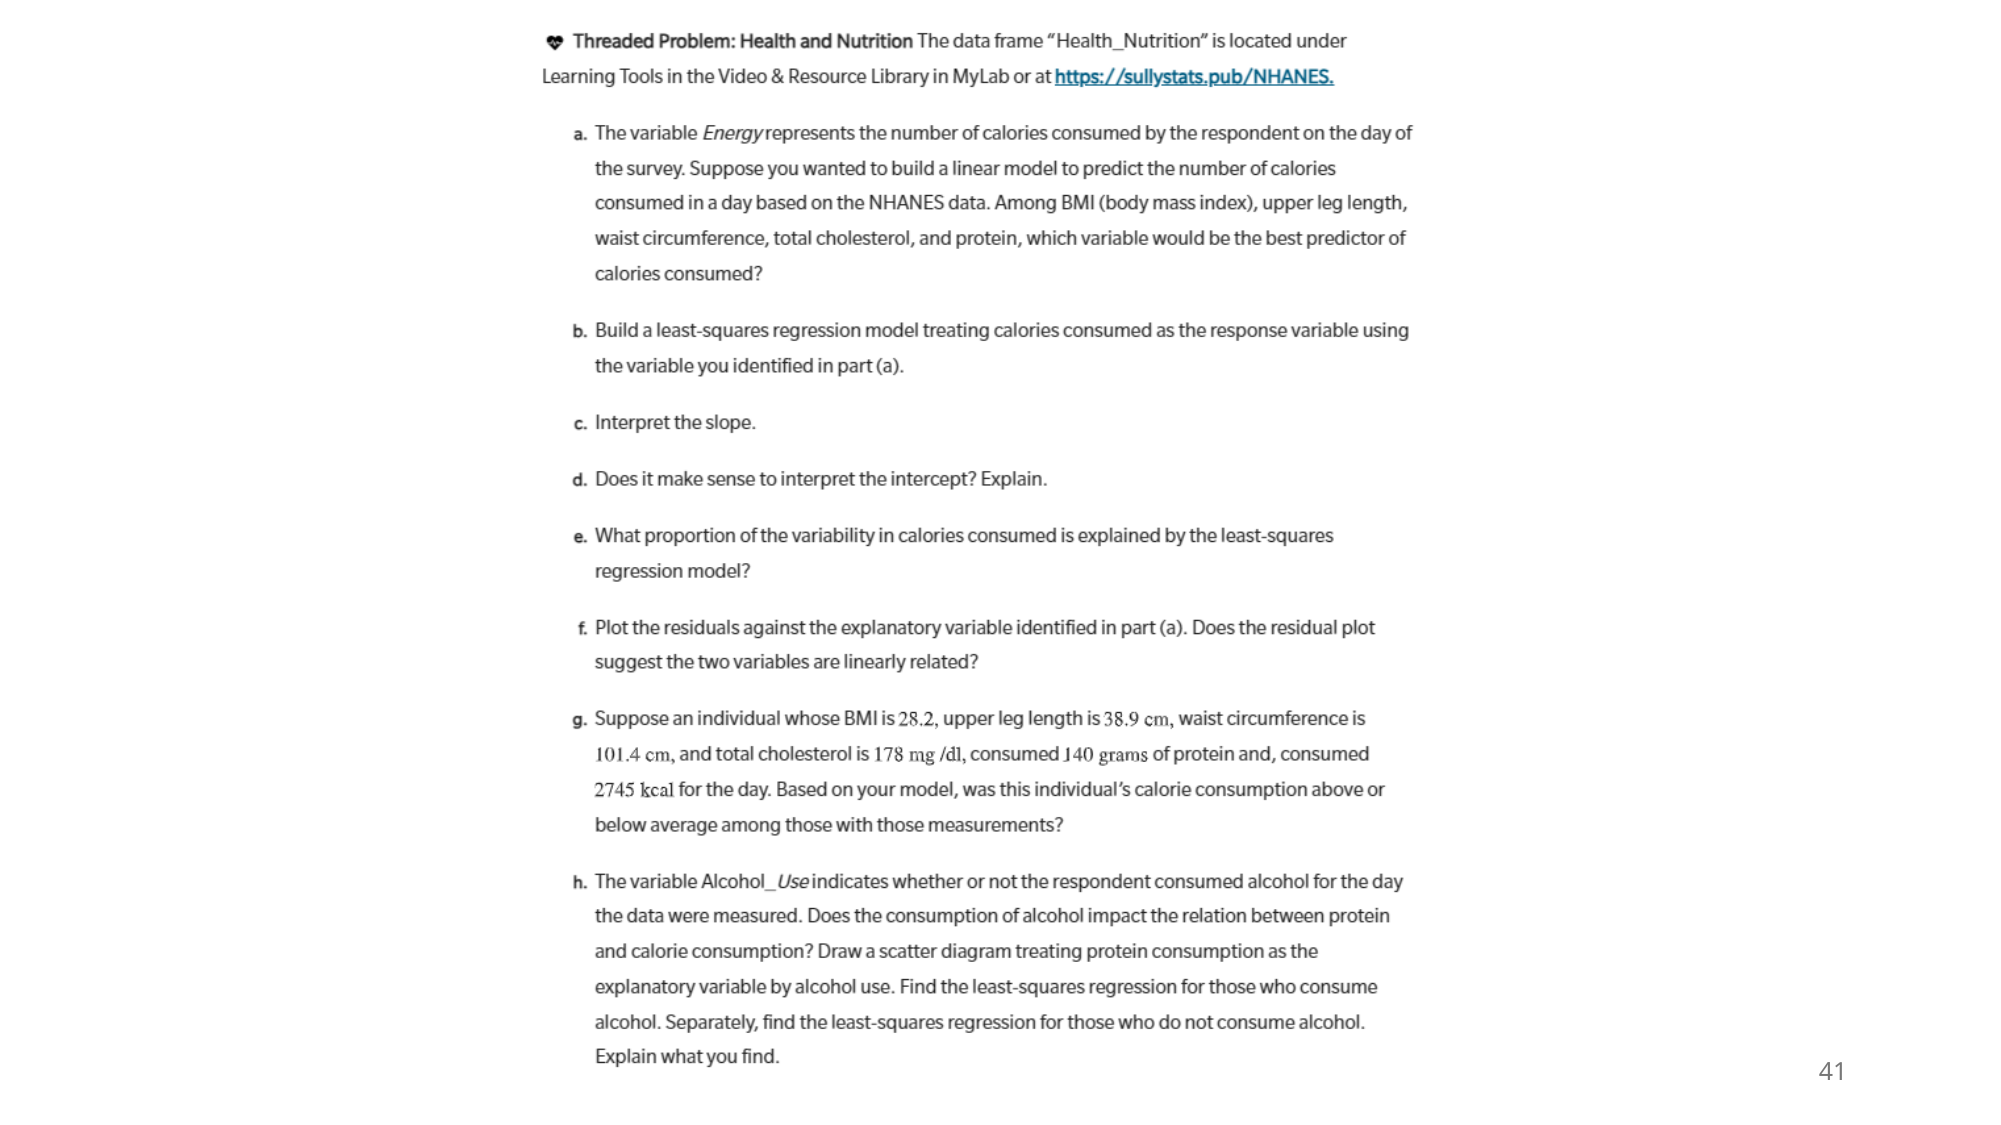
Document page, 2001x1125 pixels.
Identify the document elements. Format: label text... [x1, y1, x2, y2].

picture [537, 24, 1448, 1084]
slide_number 41 [1412, 1042, 1863, 1103]
